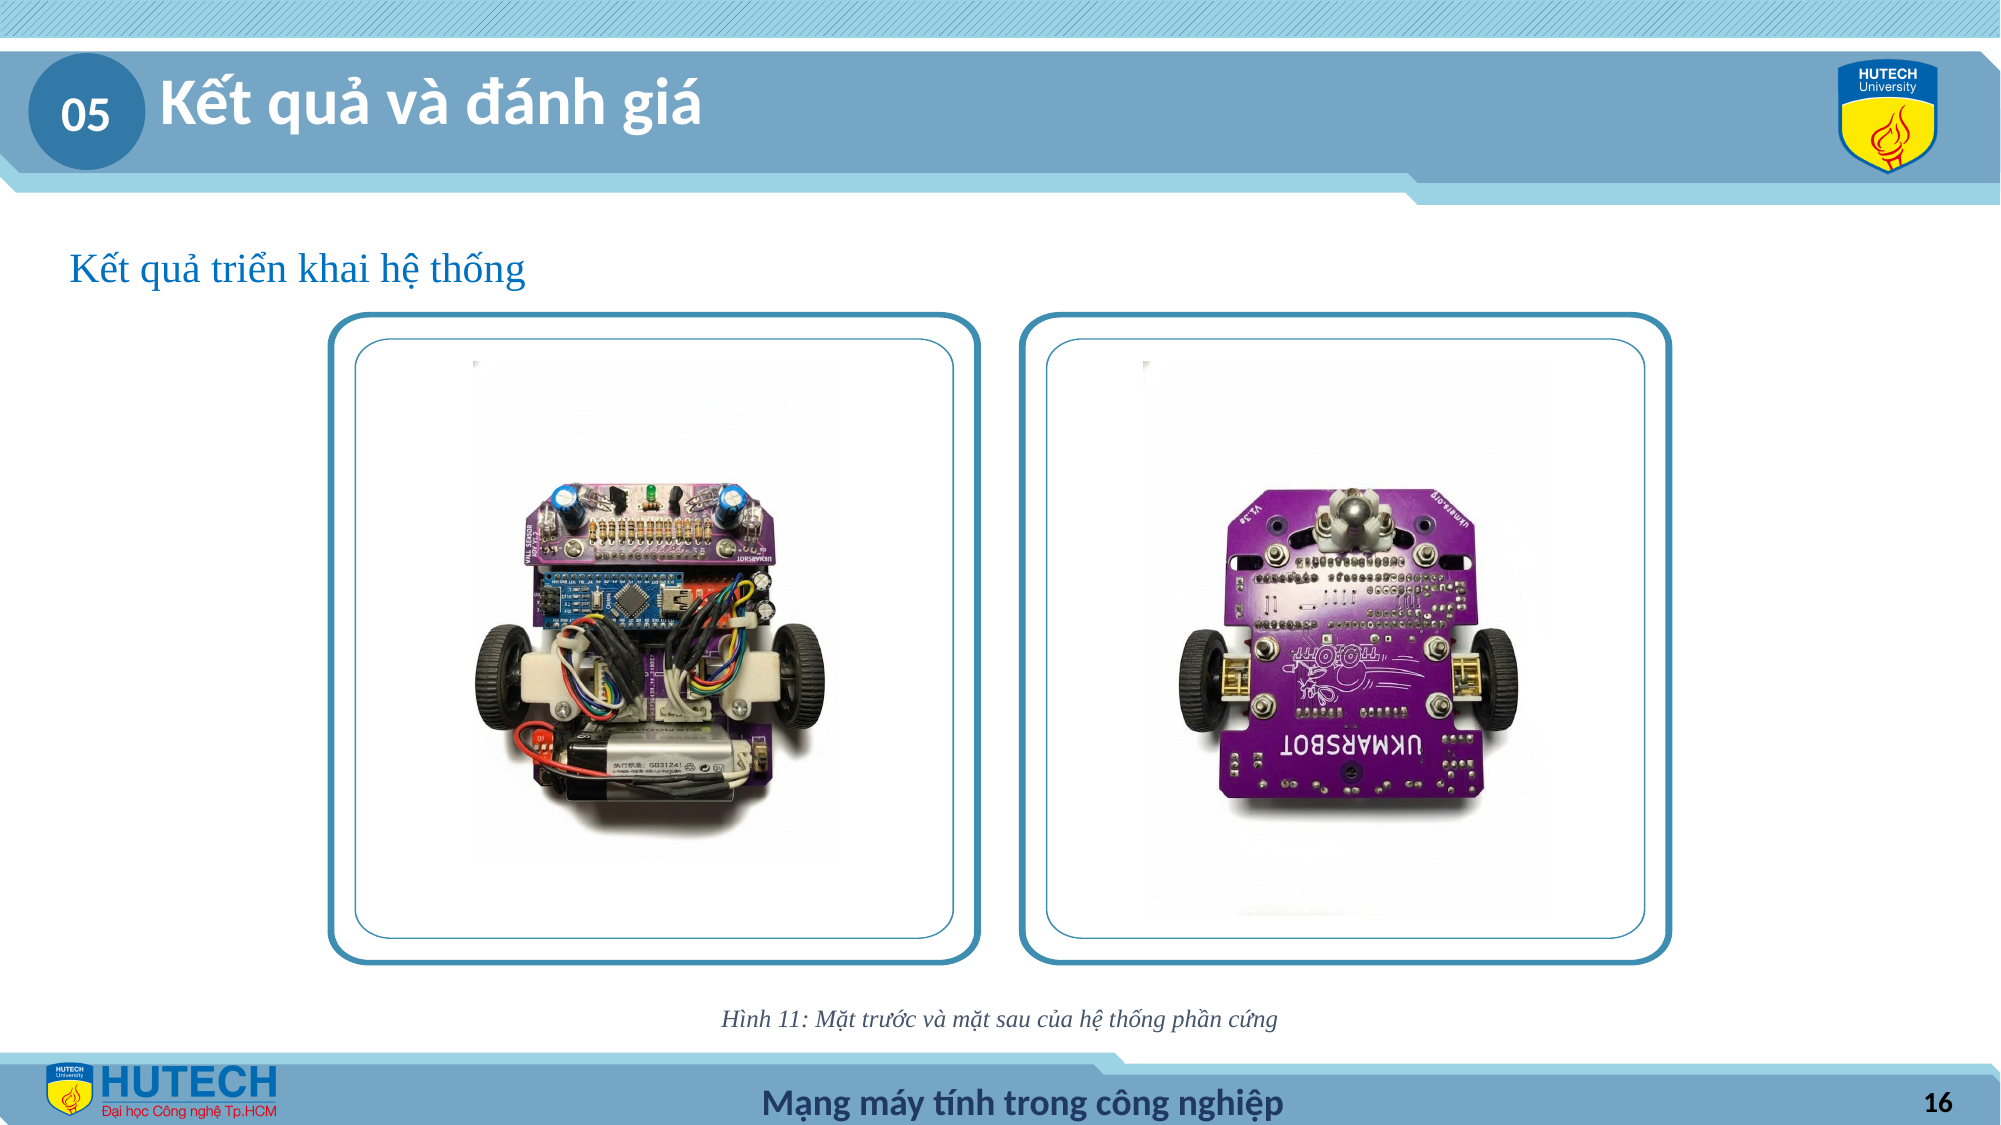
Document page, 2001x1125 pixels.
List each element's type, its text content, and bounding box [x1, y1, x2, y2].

text_box Kết quả và đánh giá [145, 42, 1216, 160]
picture [30, 1049, 292, 1125]
slide_number 16 [1517, 1071, 1968, 1125]
text_box 05 [28, 53, 146, 170]
text_box Hình 11: Mặt trước và mặt sau của hệ thống phần cứng [573, 1000, 1427, 1037]
text_box Kết quả triển khai hệ thống [0, 233, 798, 299]
picture [1787, 59, 1989, 176]
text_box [327, 311, 1673, 966]
